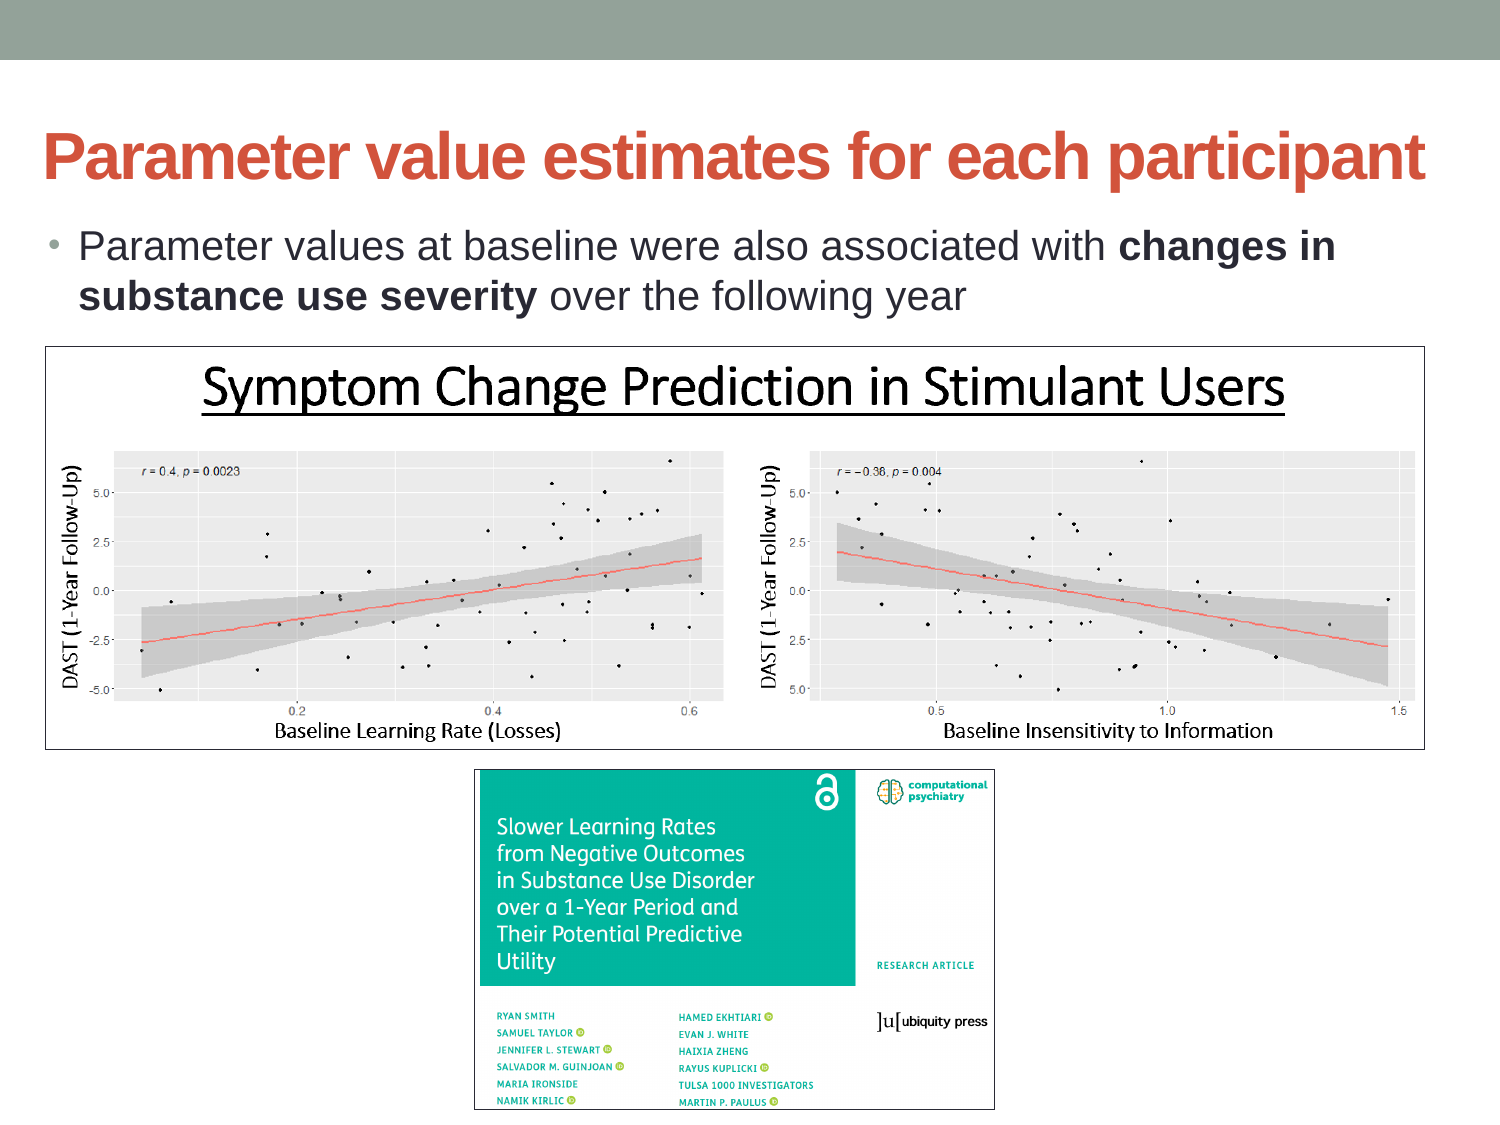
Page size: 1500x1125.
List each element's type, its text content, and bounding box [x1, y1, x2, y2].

picture [474, 768, 995, 1110]
list Parameter values at baseline were also associated with changes in substance use severity over the following year [33, 211, 1467, 1098]
picture [44, 346, 1425, 751]
title Parameter value estimates for each participant [27, 71, 1477, 234]
